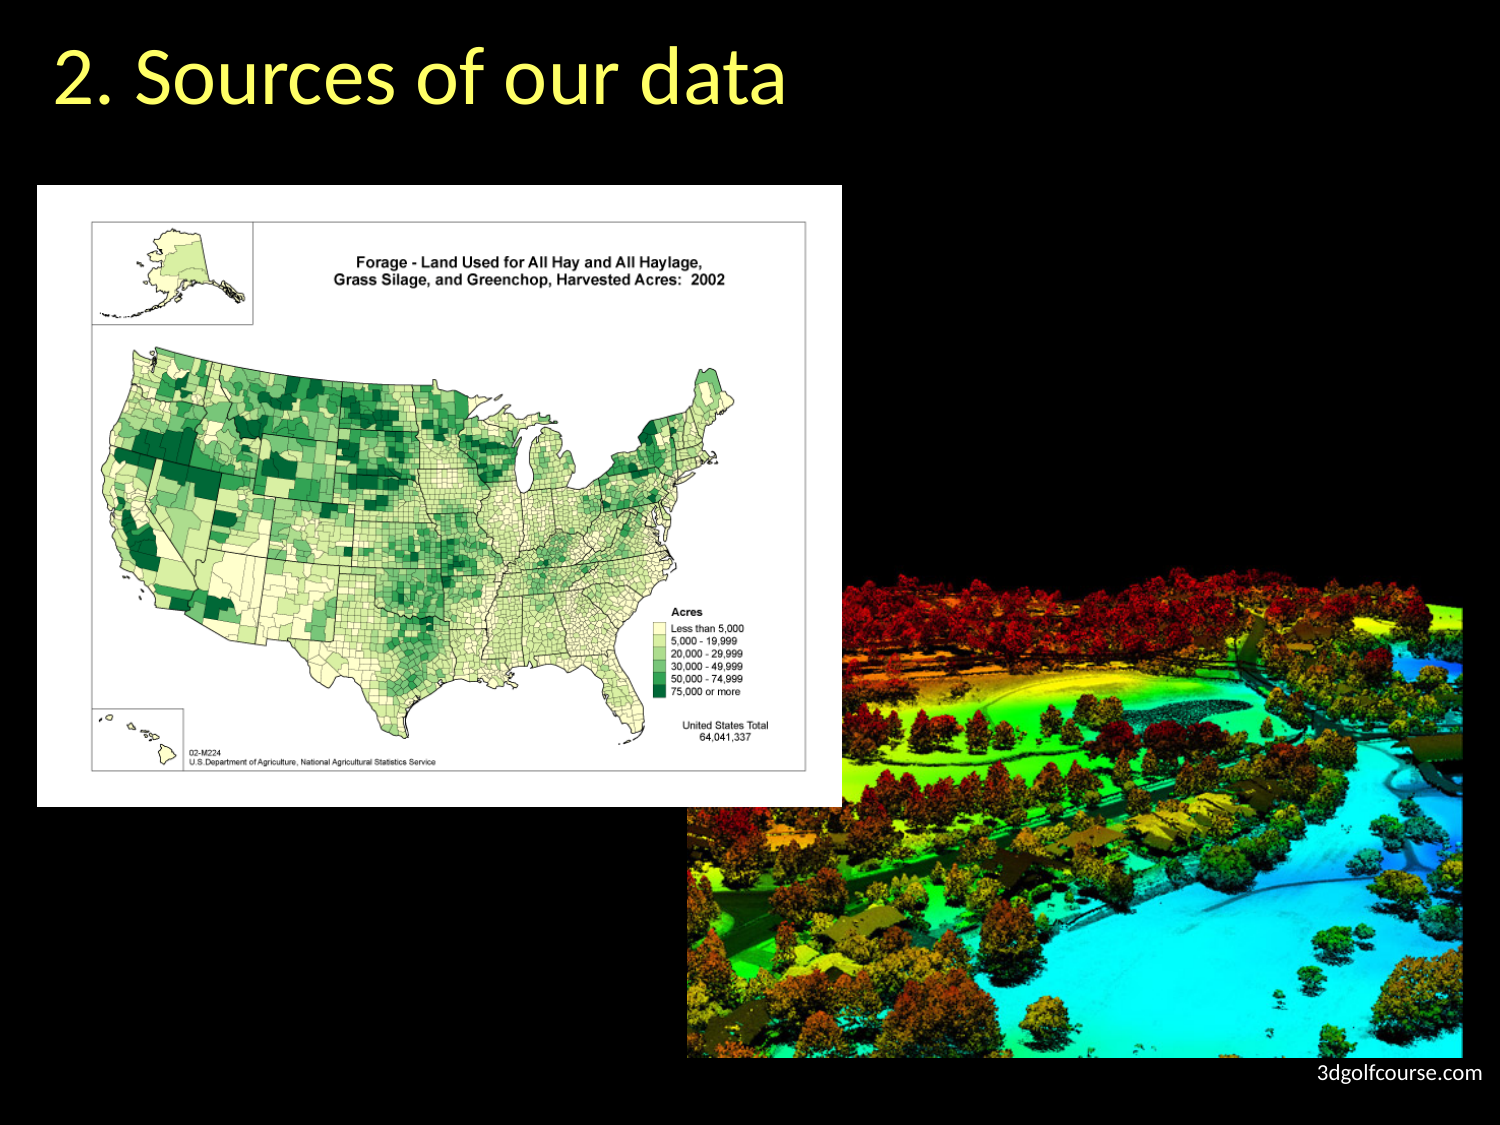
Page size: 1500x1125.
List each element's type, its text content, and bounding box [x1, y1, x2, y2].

picture [37, 185, 1463, 1058]
text_box 2. Sources of our data [37, 14, 813, 131]
text_box 3dgolfcourse.com [1301, 1050, 1500, 1093]
